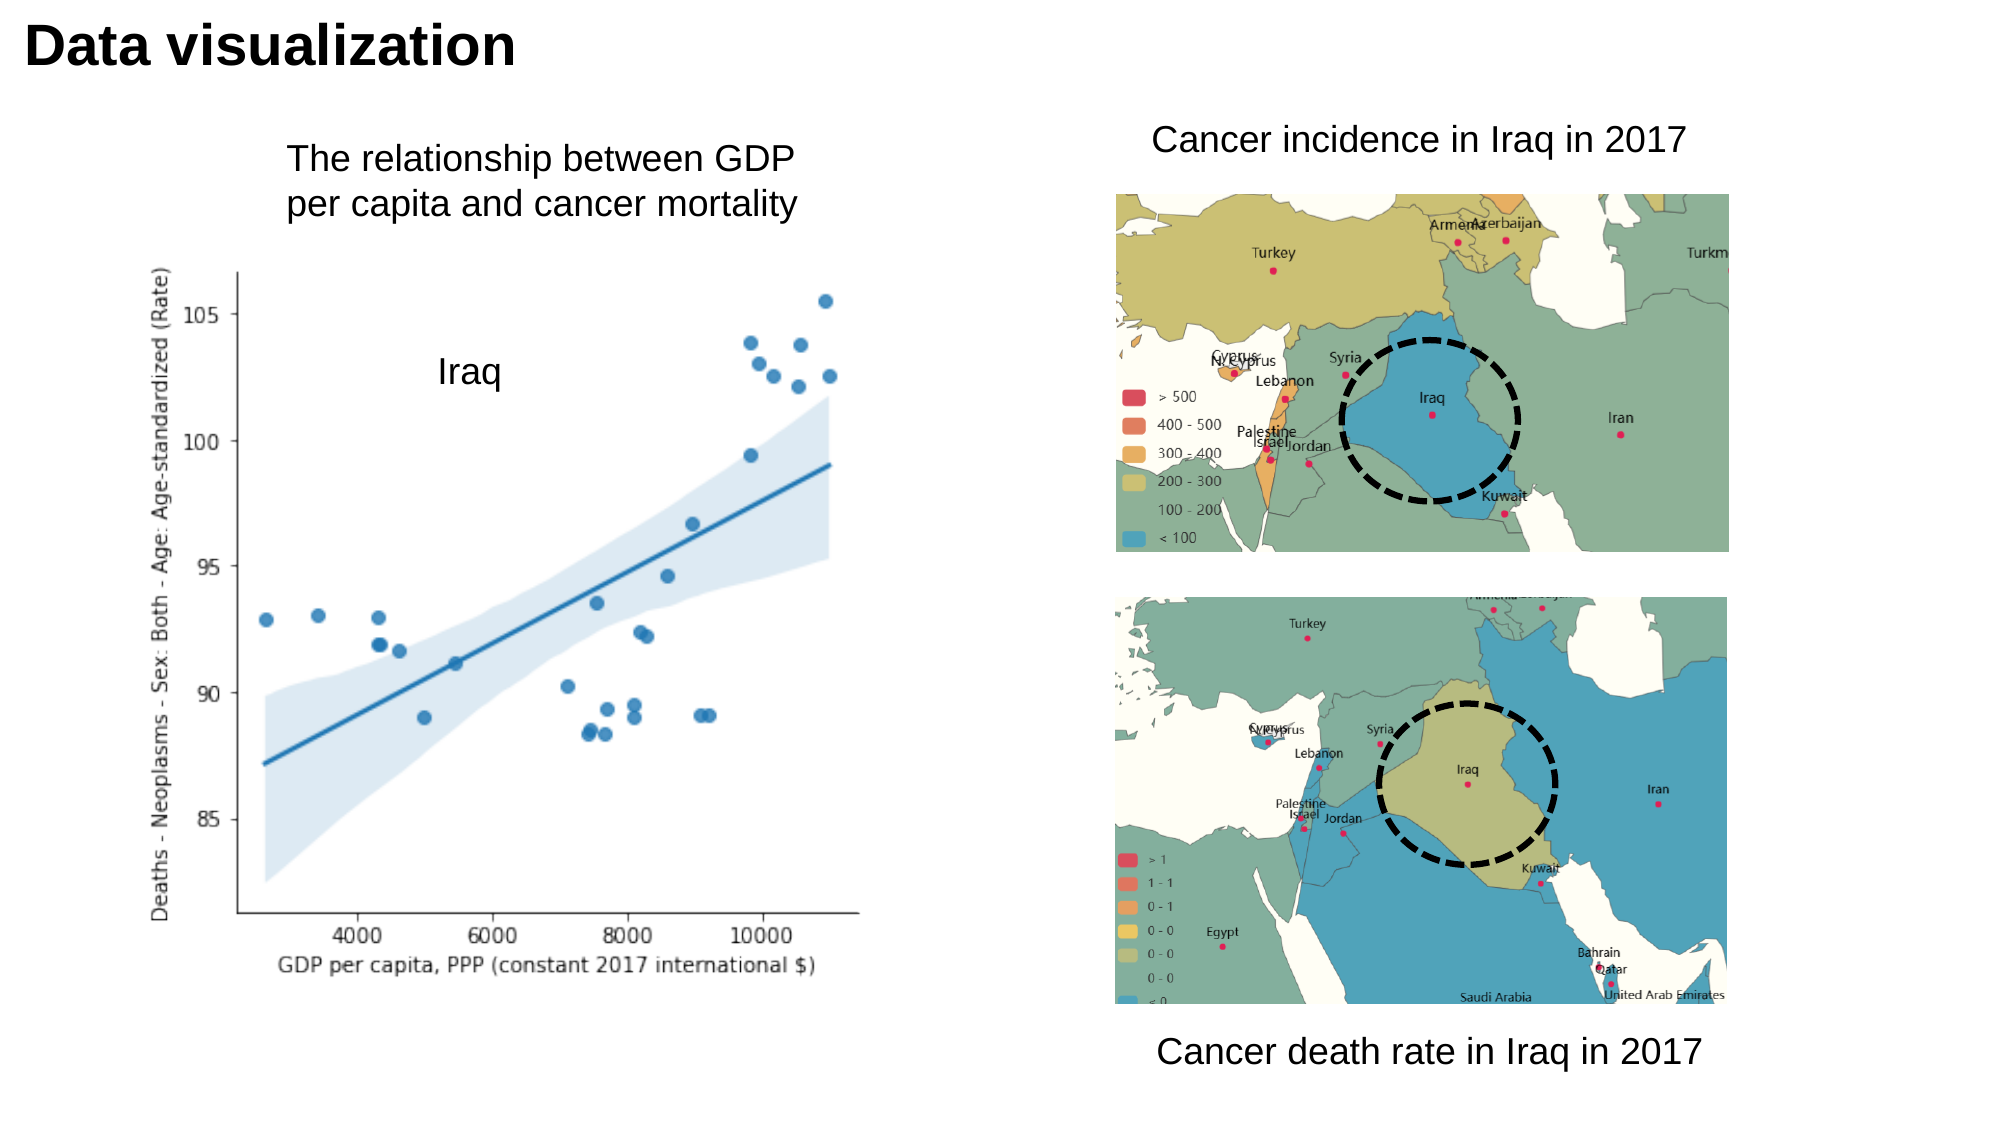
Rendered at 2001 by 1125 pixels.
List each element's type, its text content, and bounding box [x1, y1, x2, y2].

picture [1115, 597, 1727, 1004]
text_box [1115, 194, 1729, 552]
text_box Data visualization [9, 0, 539, 85]
picture [138, 251, 871, 992]
text_box Cancer incidence in Iraq in 2017 [1136, 107, 1724, 167]
text_box Cancer death rate in Iraq in 2017 [1141, 1019, 1729, 1080]
text_box The relationship between GDP per capita and cancer mortality [271, 126, 840, 232]
